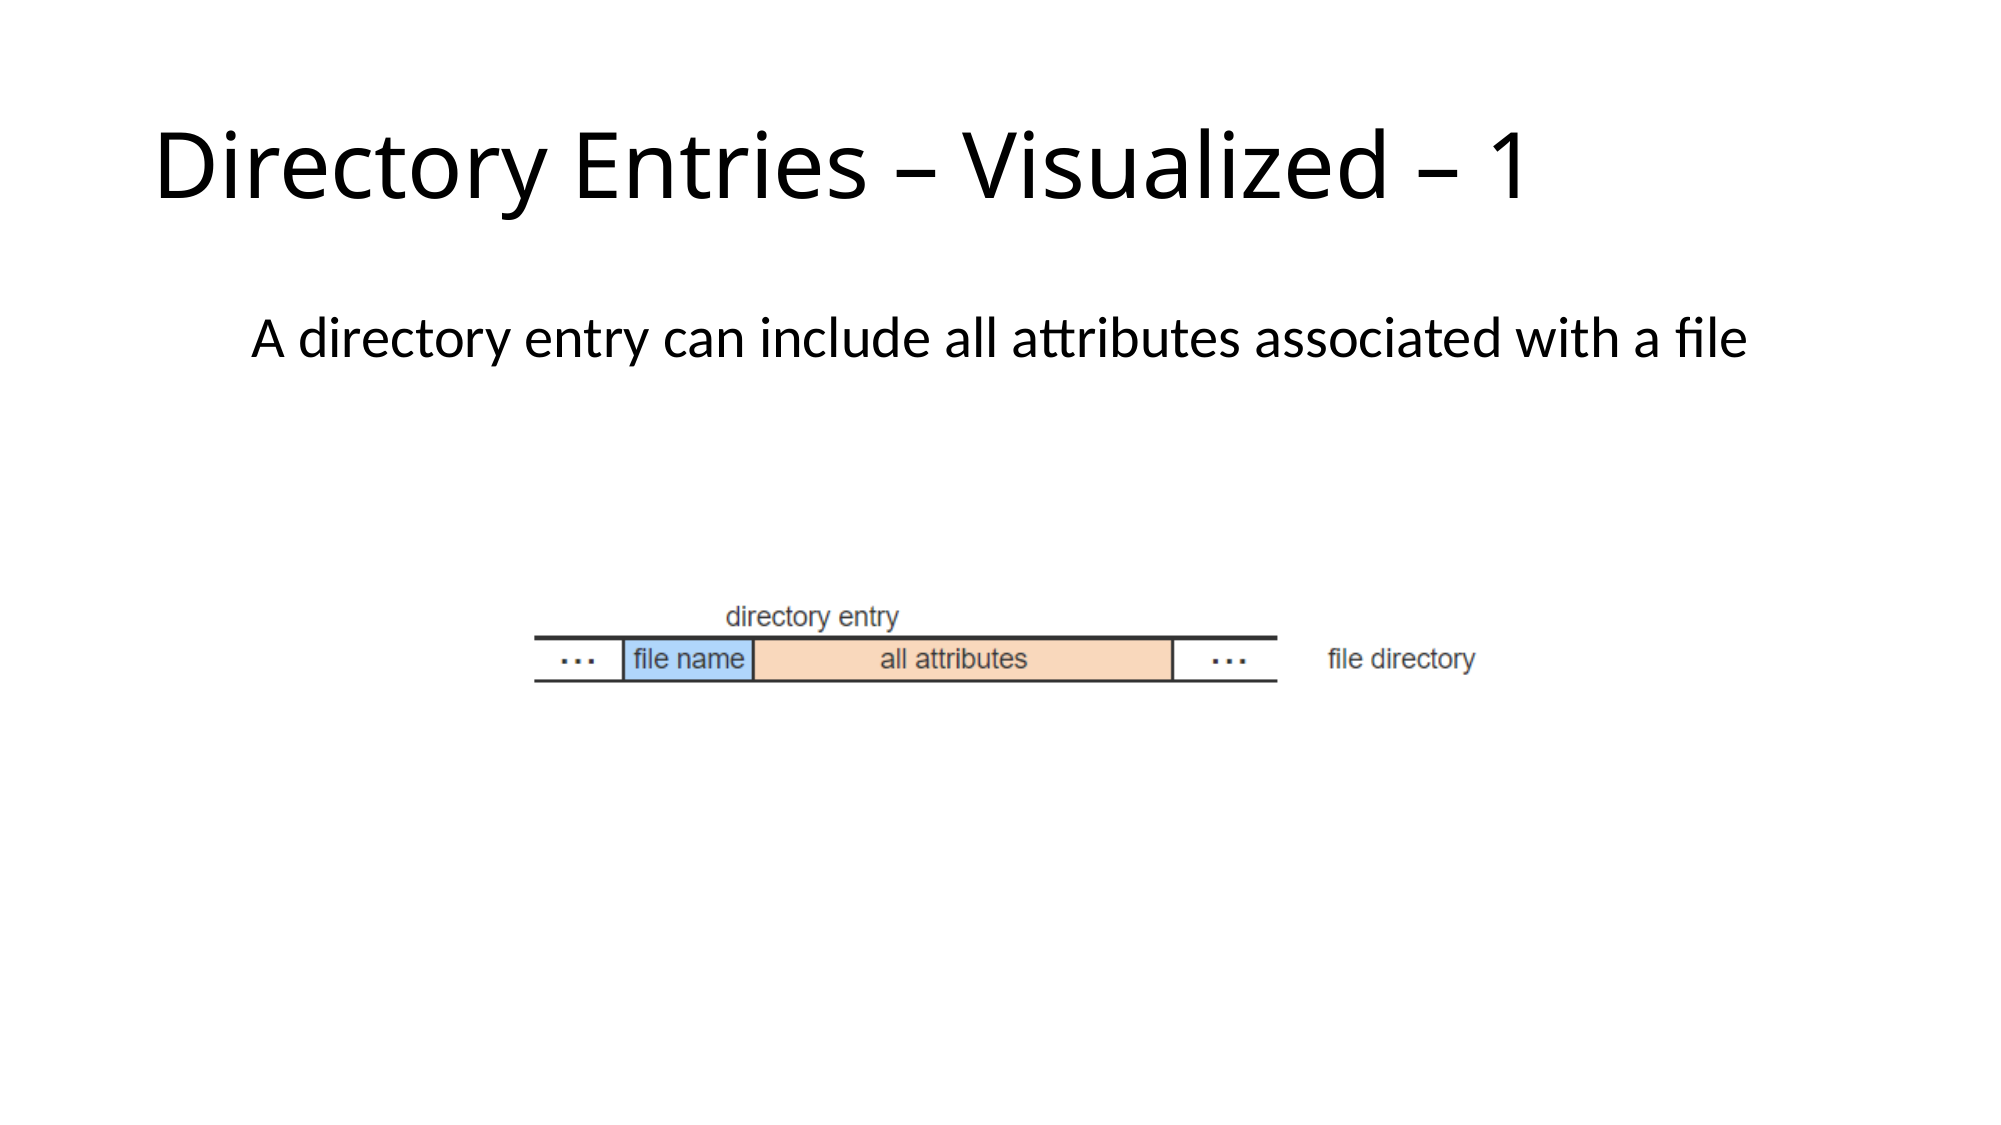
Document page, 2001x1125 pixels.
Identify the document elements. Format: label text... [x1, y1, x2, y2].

picture [472, 592, 1528, 783]
list A directory entry can include all attributes associated with a file [137, 299, 1863, 402]
title Directory Entries – Visualized – 1 [137, 59, 1863, 278]
